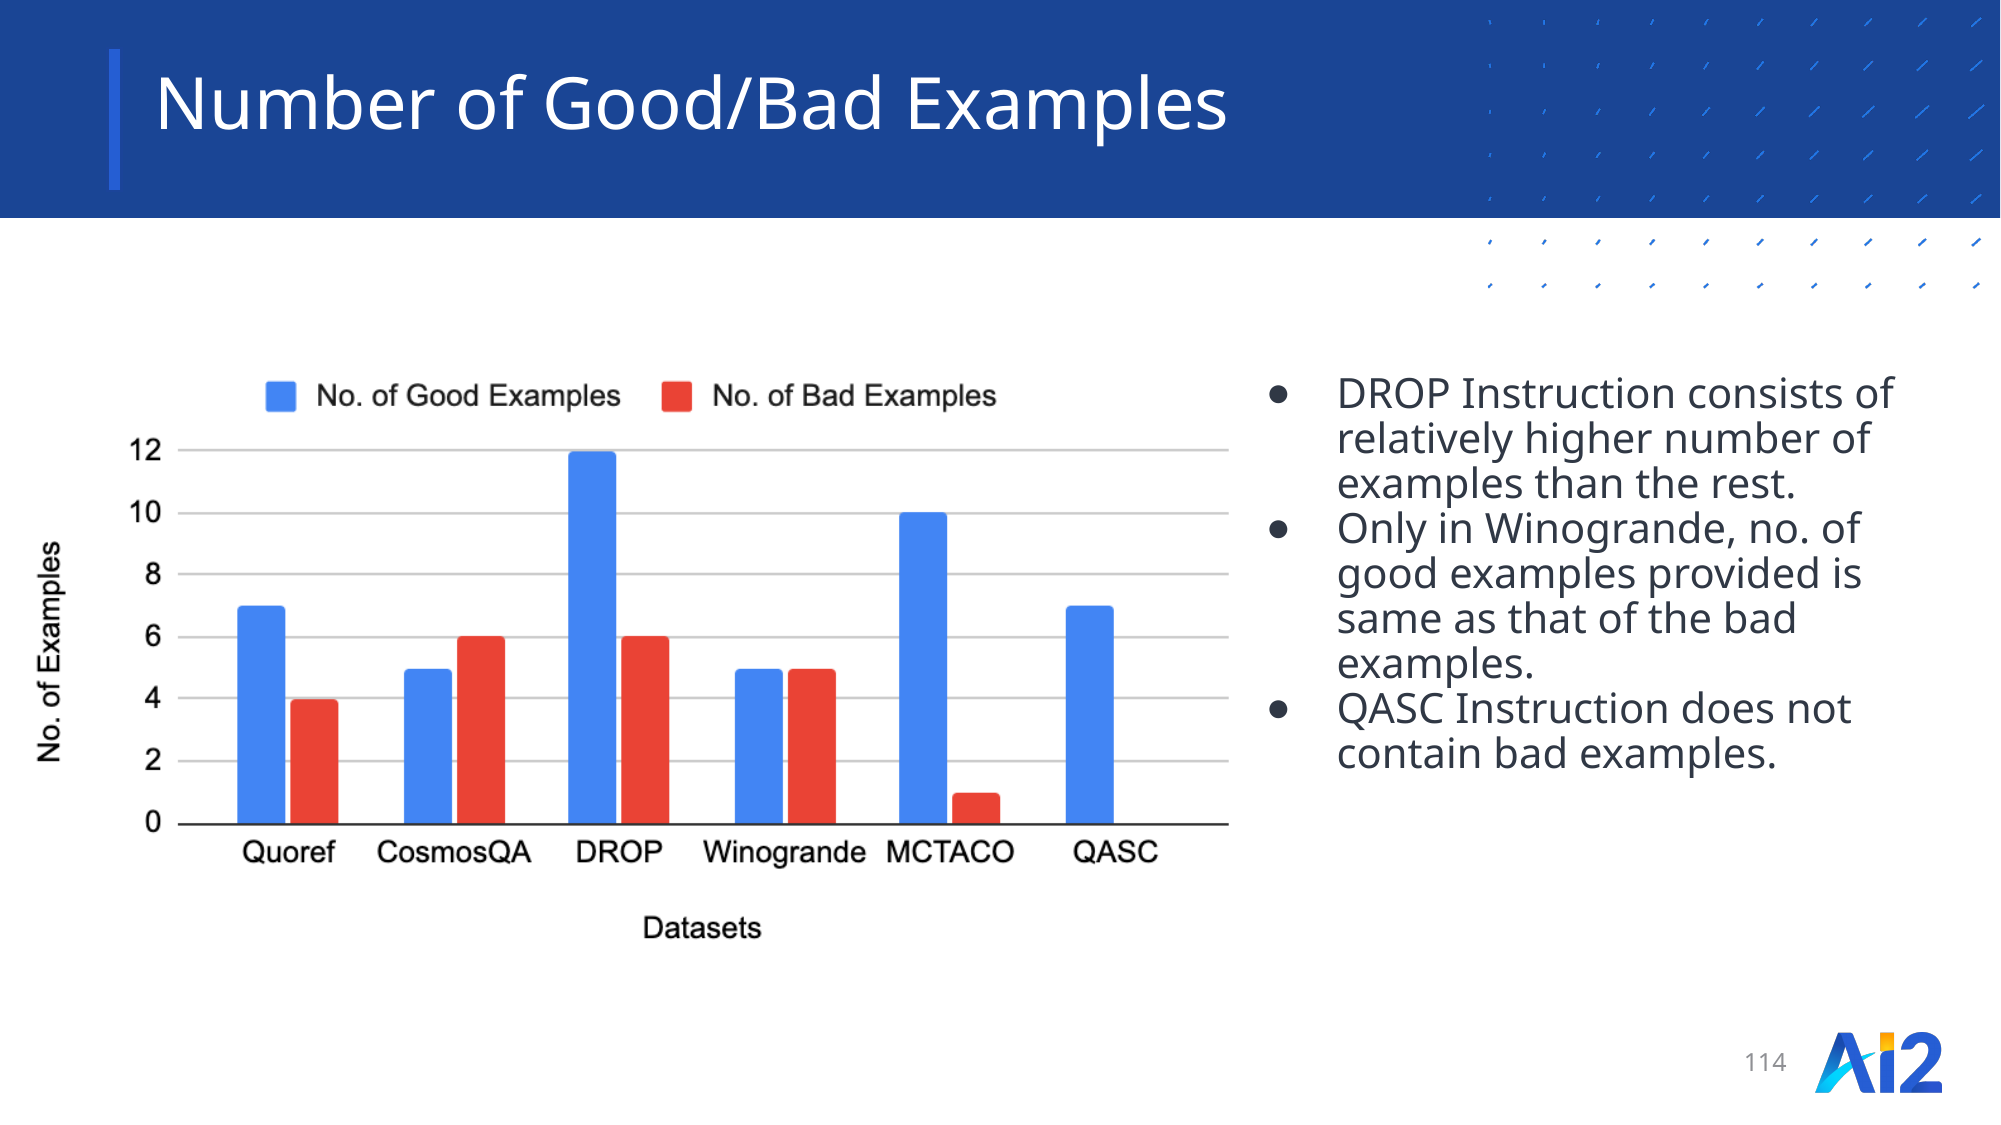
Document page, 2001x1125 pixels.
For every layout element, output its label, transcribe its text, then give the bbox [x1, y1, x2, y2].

title Number of Good/Bad Examples [134, 47, 1980, 173]
list DROP Instruction consists of relatively higher number of examples than the rest. Only in Winogrande, no. of good examples provided is same as that of the bad examples. QASC Instruction does not contain bad examples. [1216, 352, 1942, 1100]
picture [1487, 0, 2000, 289]
picture [0, 363, 1263, 980]
slide_number 114 [1686, 1019, 1807, 1106]
